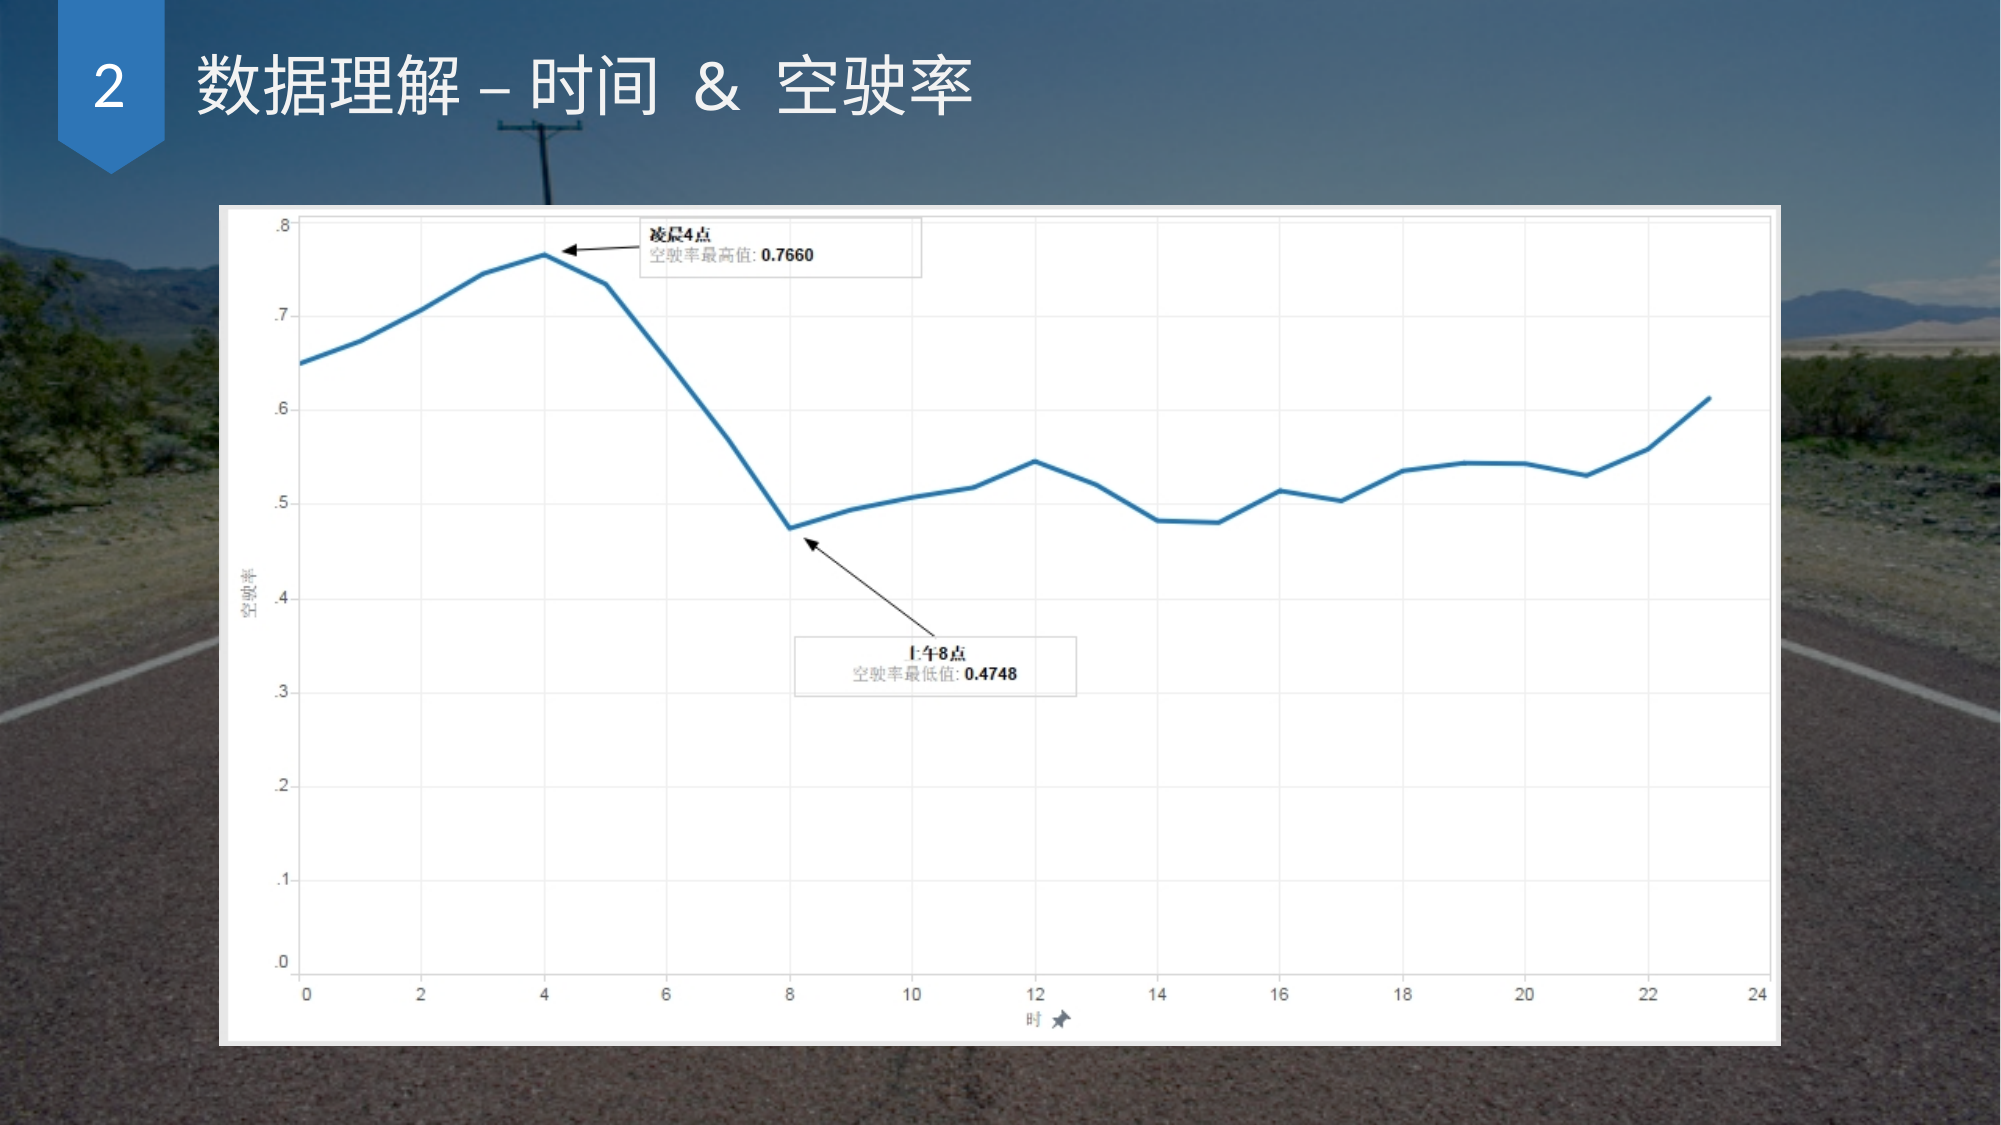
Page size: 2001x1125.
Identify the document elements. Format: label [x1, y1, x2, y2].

text_box [58, 0, 1119, 175]
picture [0, 0, 2001, 1125]
